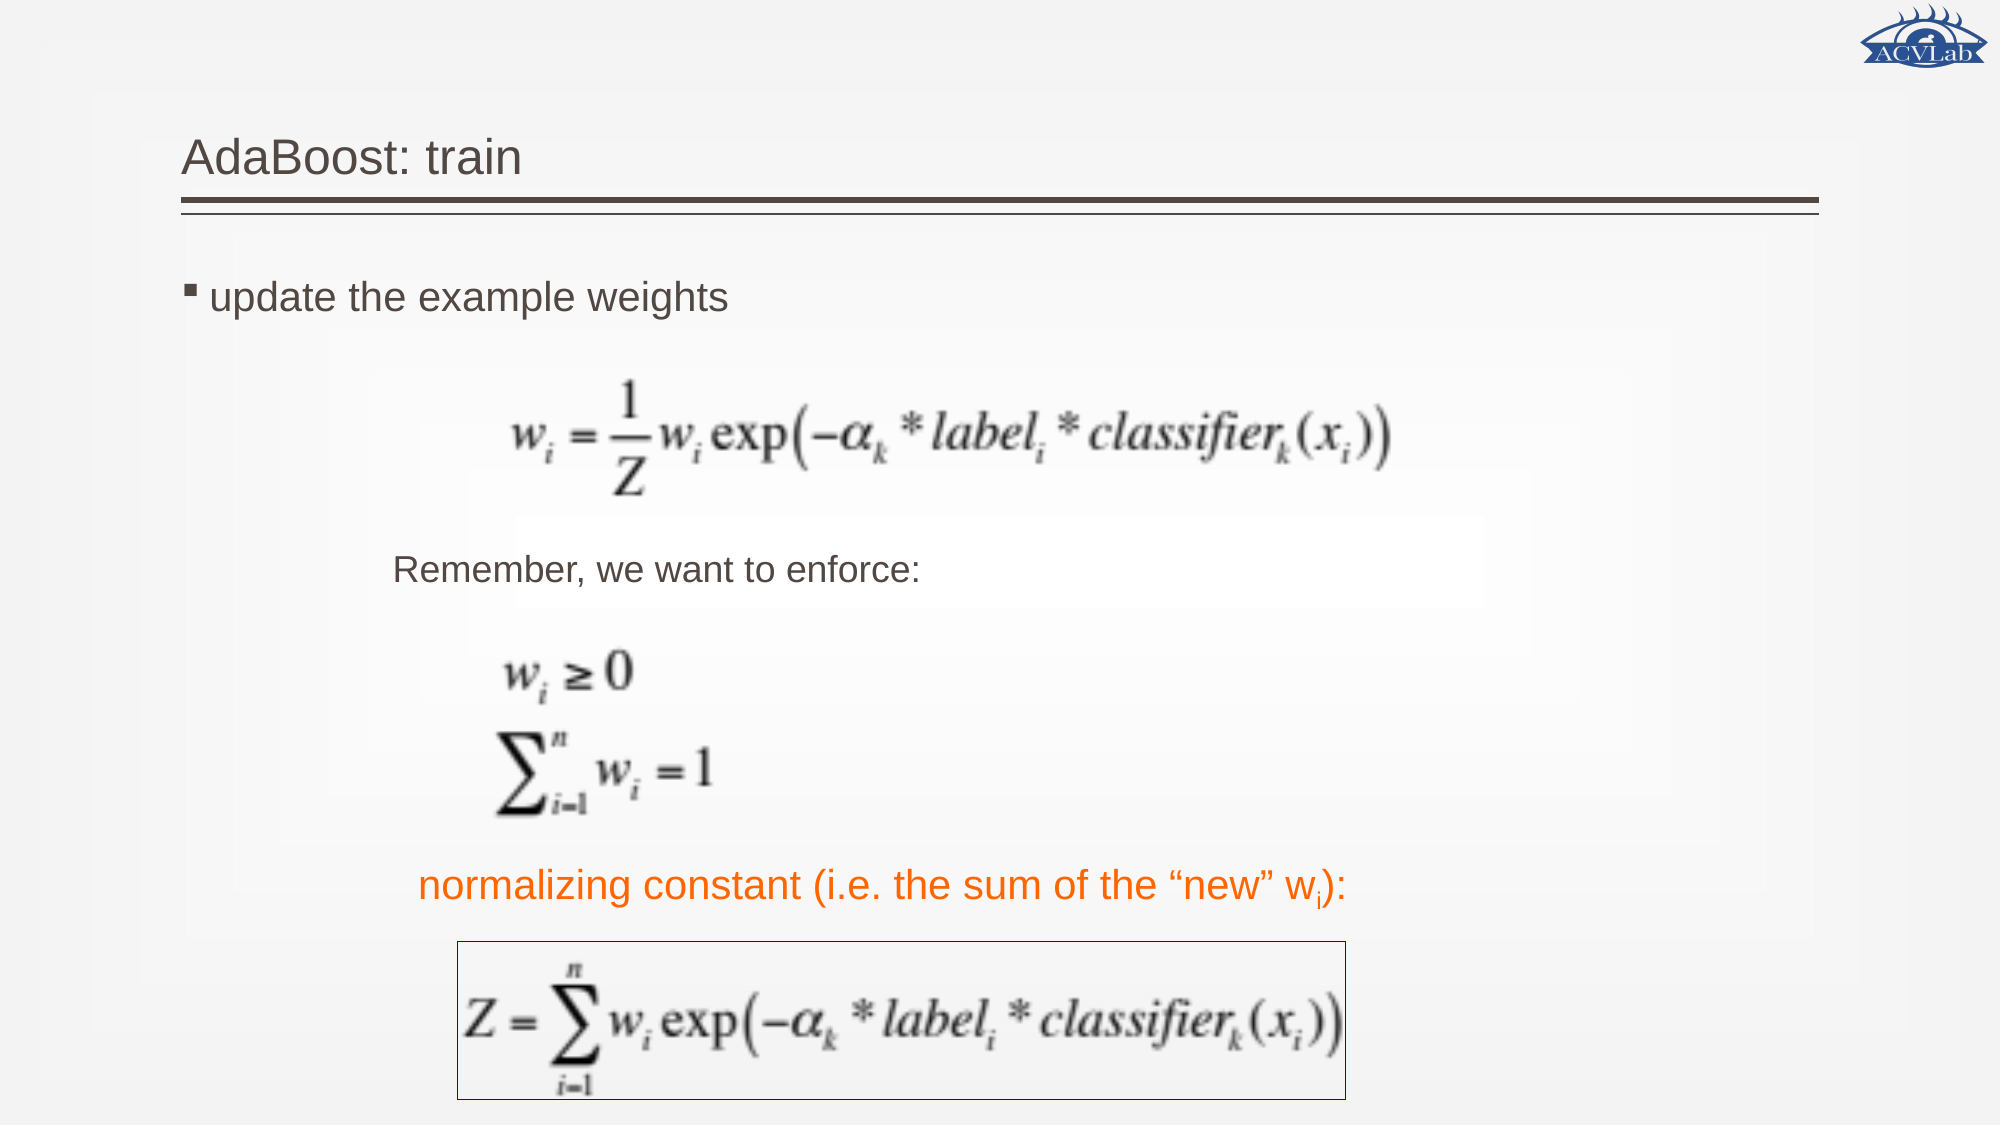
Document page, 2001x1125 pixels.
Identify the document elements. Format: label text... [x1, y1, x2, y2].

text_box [496, 637, 638, 713]
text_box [487, 712, 717, 823]
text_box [457, 941, 1346, 1100]
text_box Remember, we want to enforce: [377, 537, 937, 598]
list update the example weights [181, 262, 1819, 1013]
text_box normalizing constant (i.e. the sum of the “new” wi): [403, 850, 1363, 923]
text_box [504, 363, 1398, 500]
title AdaBoost: train [181, 12, 1819, 193]
picture [1834, 0, 2001, 103]
